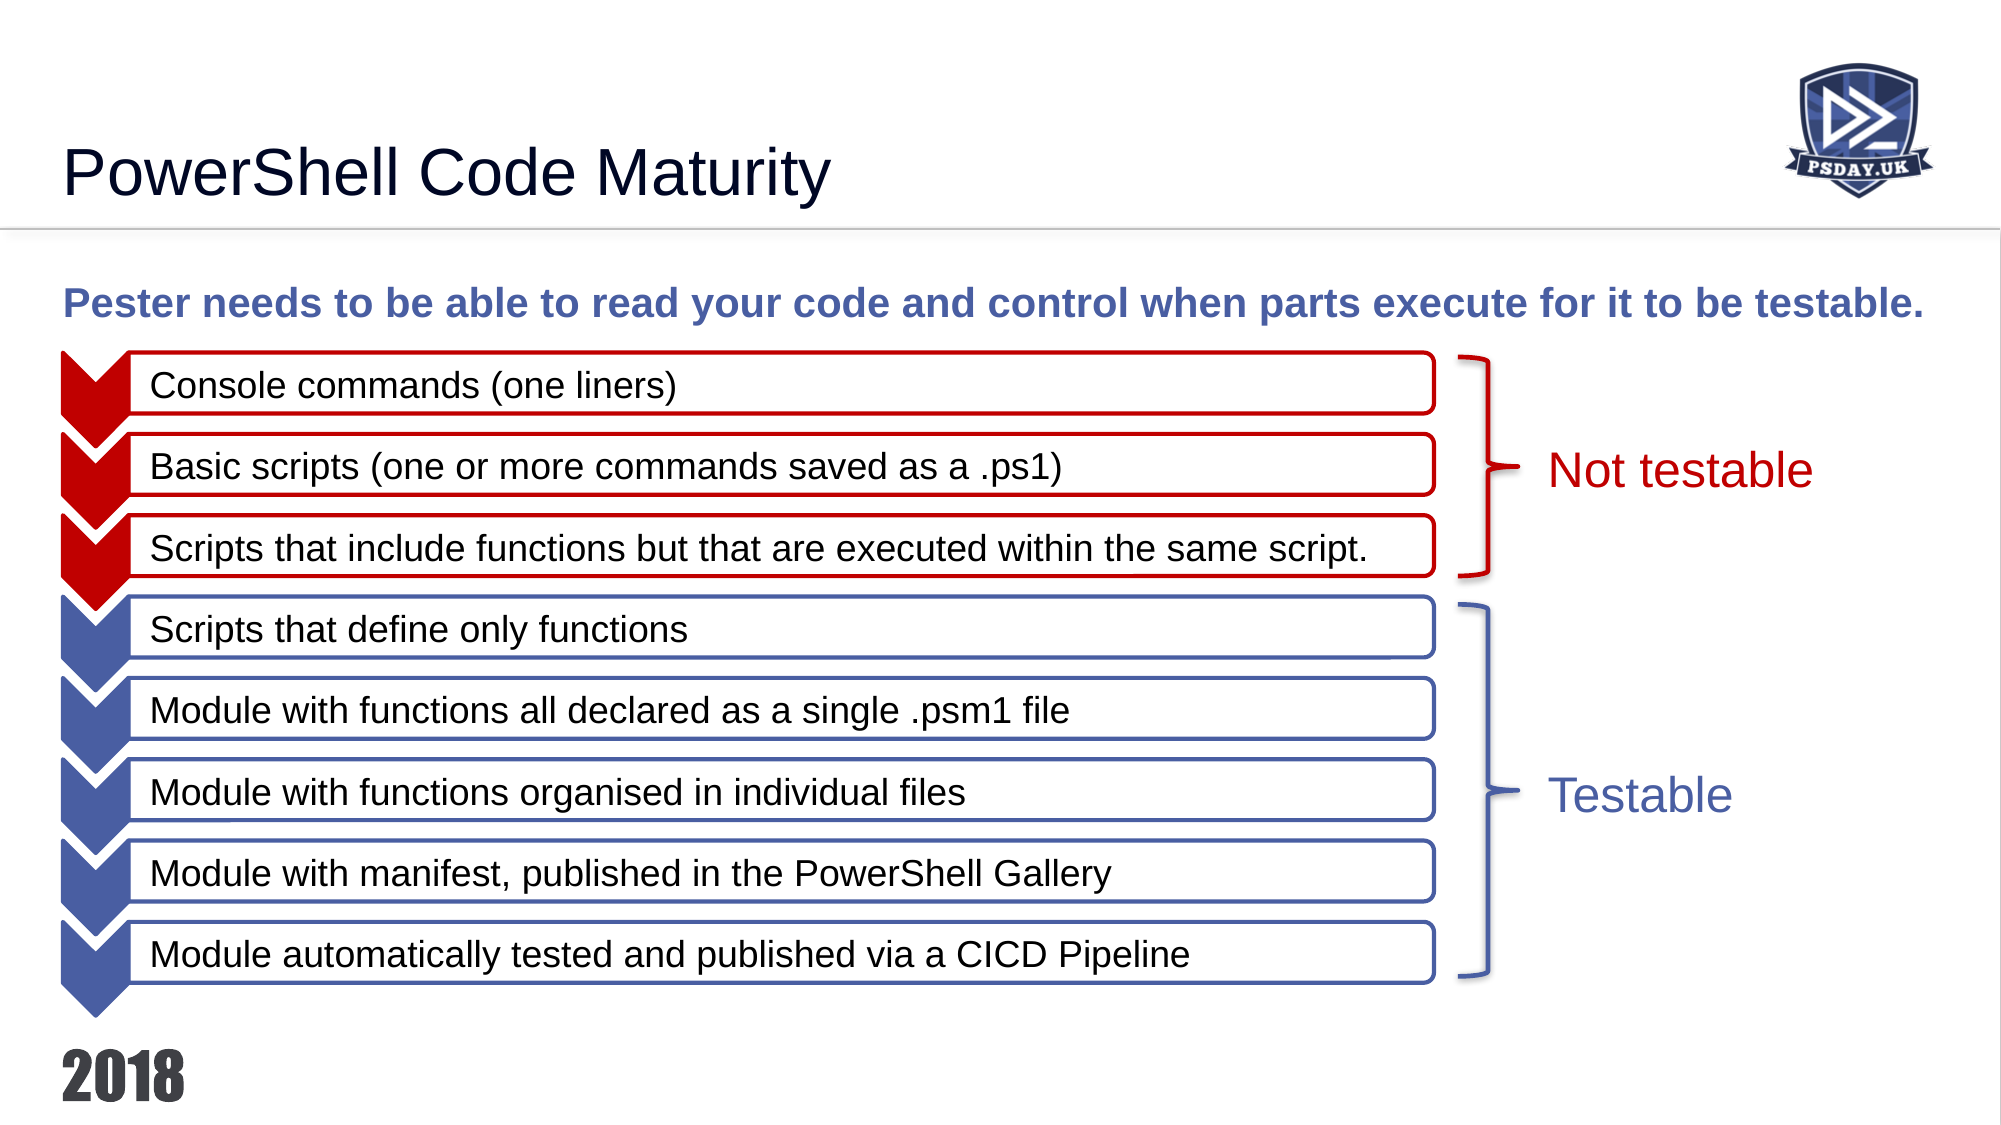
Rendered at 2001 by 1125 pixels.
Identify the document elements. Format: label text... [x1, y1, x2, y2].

title PowerShell Code Maturity [62, 128, 1772, 209]
text_box Pester needs to be able to read your code and control when parts execute for it to be testable. [62, 275, 1937, 330]
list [62, 352, 1435, 1016]
text_box [1457, 354, 1521, 579]
text_box Testable [1531, 753, 1934, 832]
text_box [1457, 602, 1521, 979]
picture [1781, 53, 1937, 209]
text_box Not testable [1531, 428, 1934, 507]
